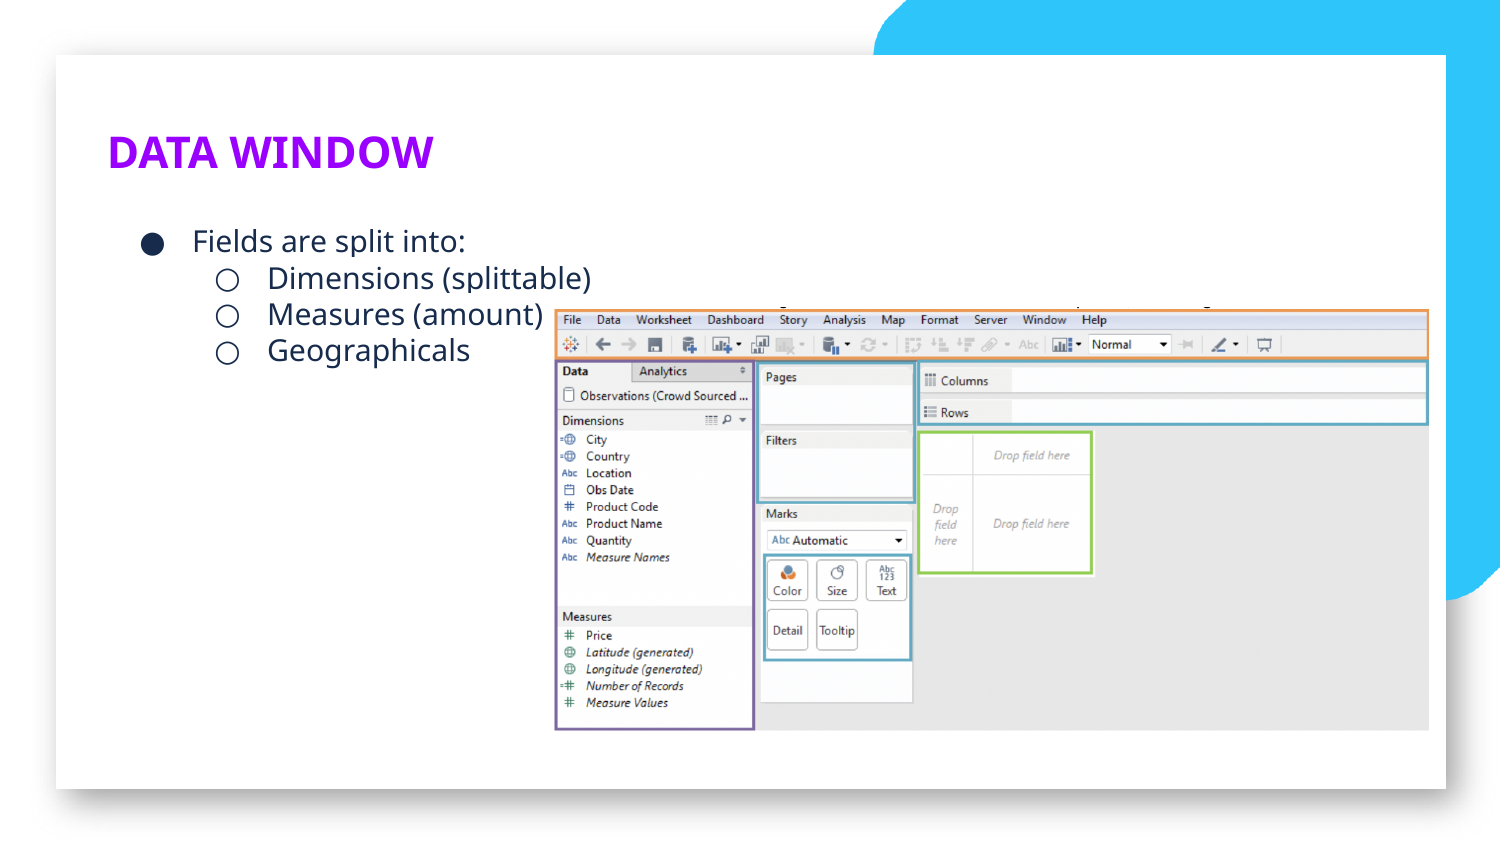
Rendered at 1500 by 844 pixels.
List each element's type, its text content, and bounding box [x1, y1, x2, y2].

text_box DATA WINDOW [91, 109, 1413, 227]
picture [0, 0, 1500, 844]
text_box Fields are split into: Dimensions (splittable) Measures (amount) Geographicals [102, 180, 1375, 664]
